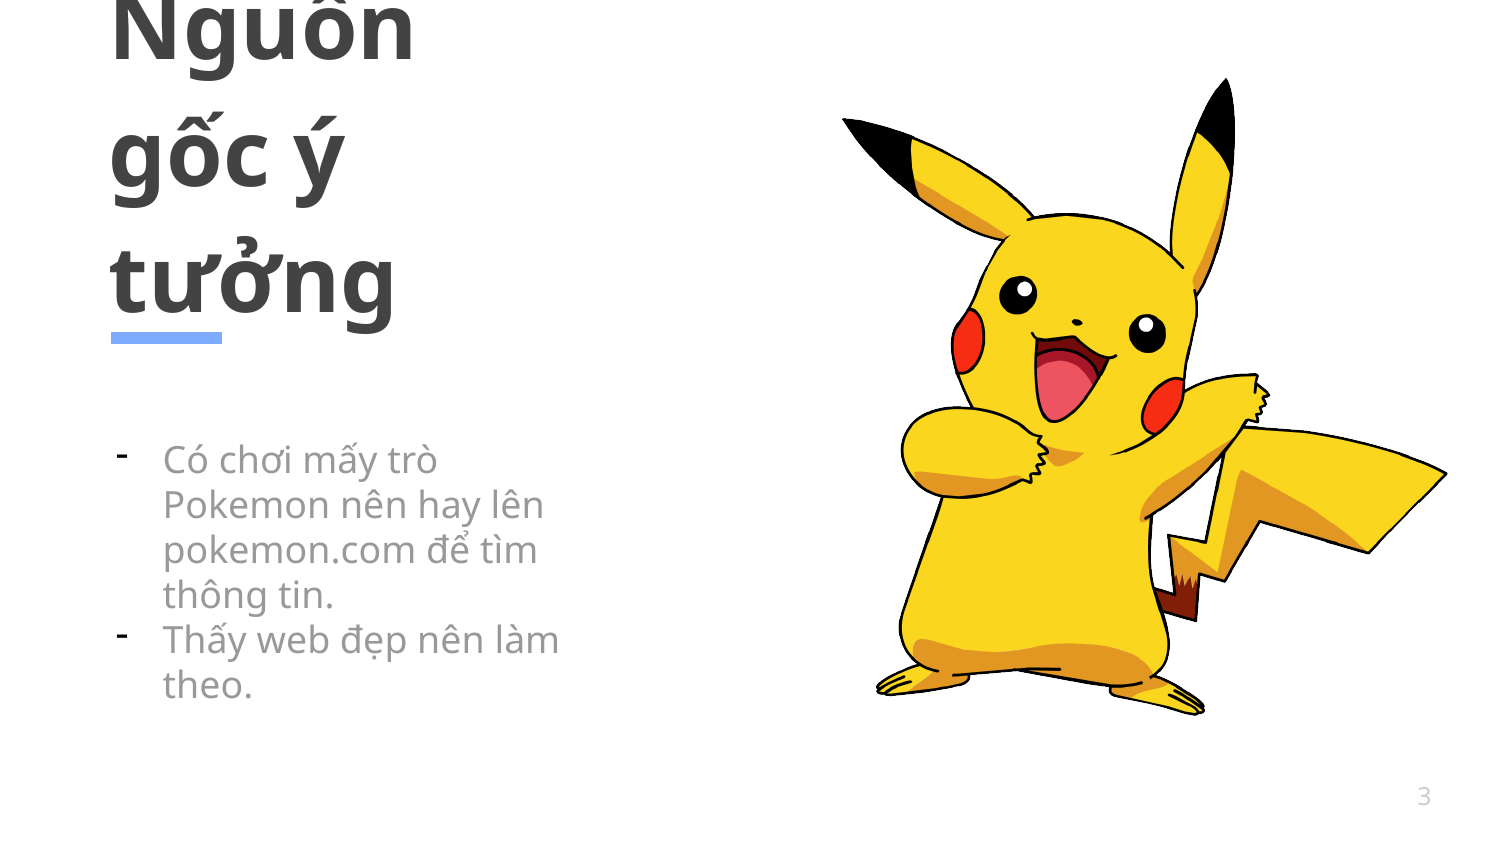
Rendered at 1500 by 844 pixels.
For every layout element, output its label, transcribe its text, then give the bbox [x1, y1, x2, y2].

title Nguồn gốc ý tưởng [93, 163, 595, 346]
picture [842, 77, 1448, 716]
slide_number 3 [1402, 764, 1493, 830]
subtitle Có chơi mấy trò Pokemon nên hay lên pokemon.com để tìm thông tin. Thấy web đẹp nên làm theo. [100, 420, 580, 683]
